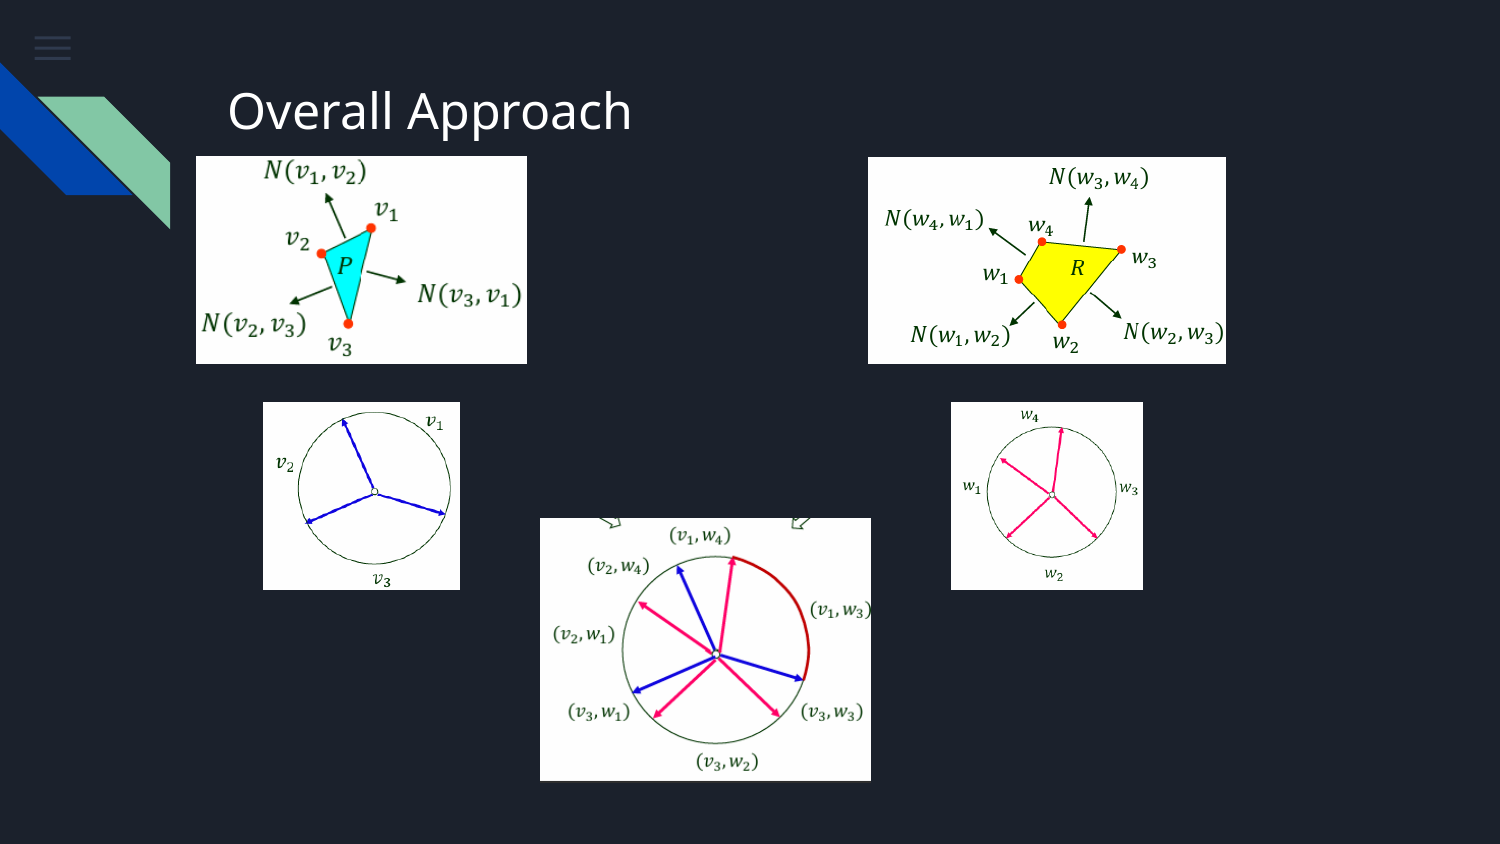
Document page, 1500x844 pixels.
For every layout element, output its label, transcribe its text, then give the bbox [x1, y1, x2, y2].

title Overall Approach [212, 64, 1368, 215]
picture [951, 402, 1144, 590]
picture [196, 156, 527, 365]
picture [868, 156, 1226, 365]
picture [540, 518, 871, 783]
picture [262, 402, 460, 590]
